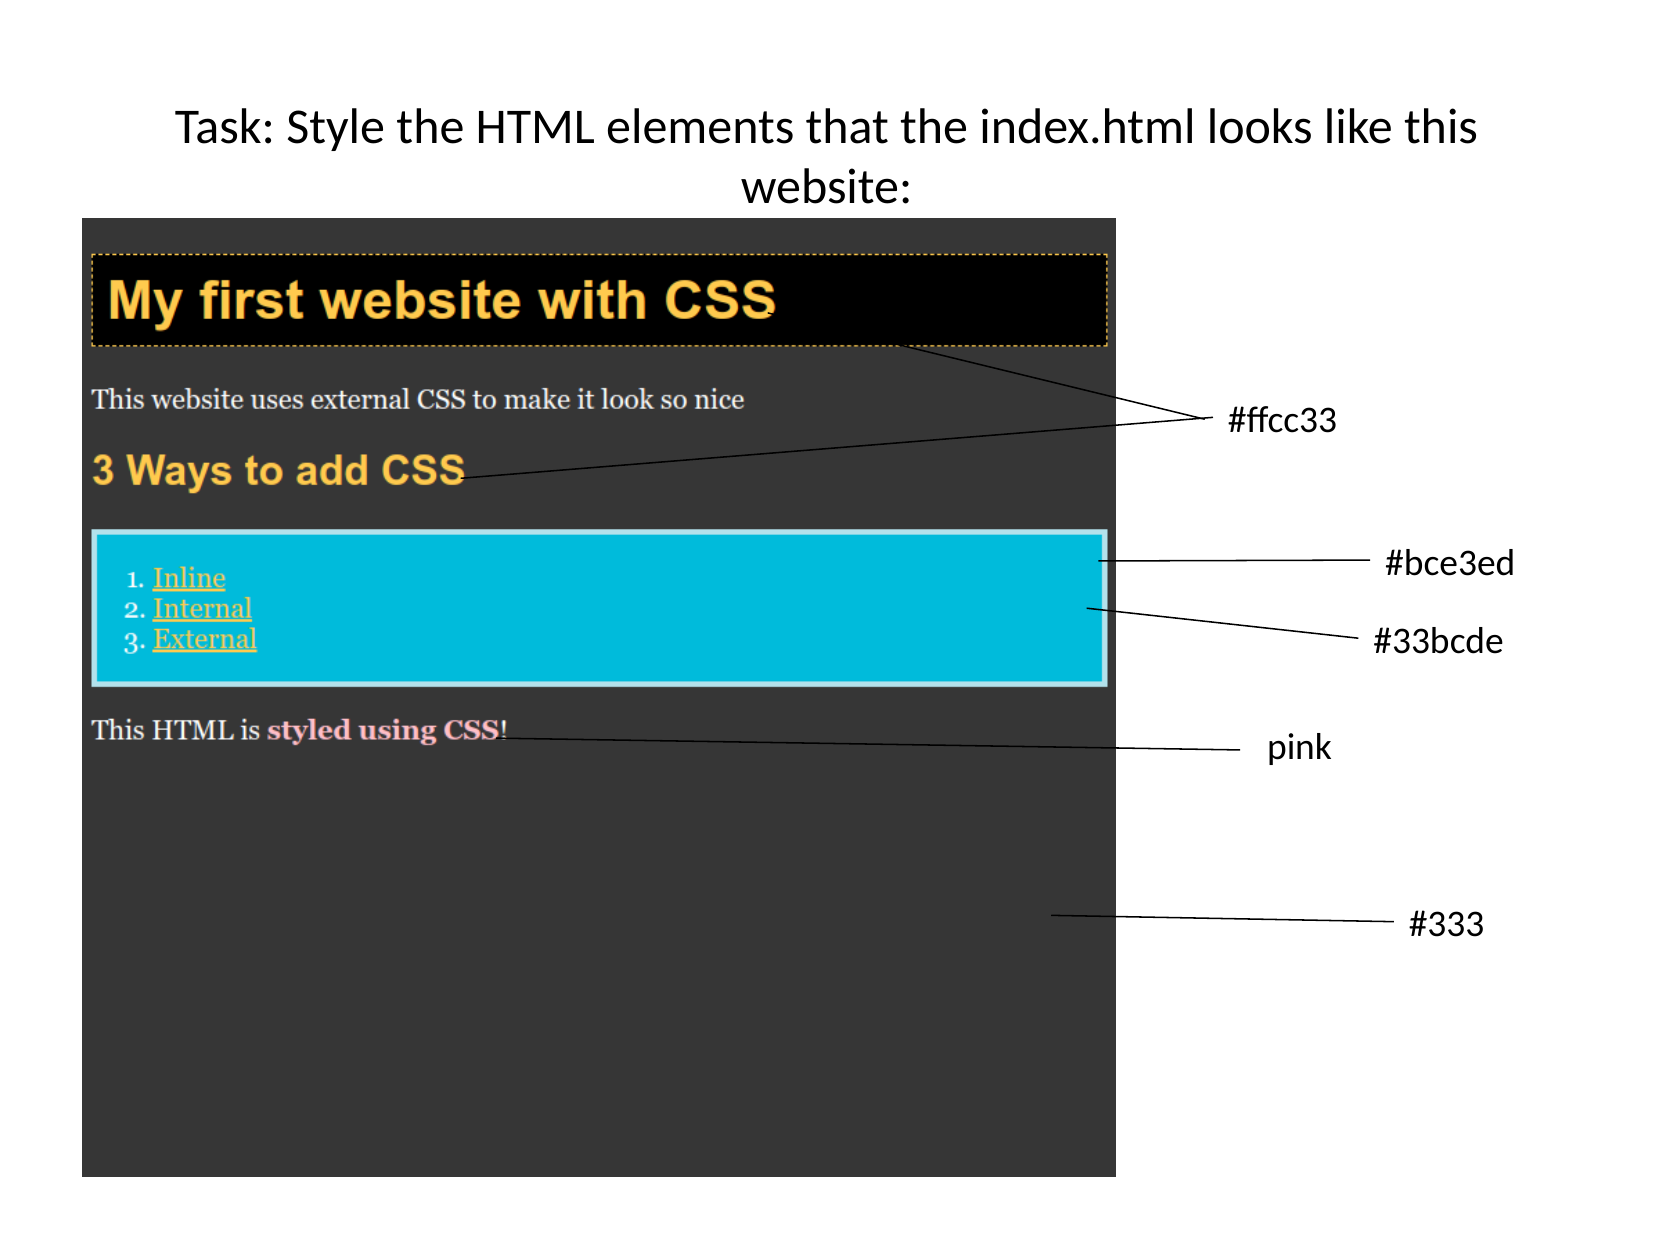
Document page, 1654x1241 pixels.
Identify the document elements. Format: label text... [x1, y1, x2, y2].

text_box #33bcde [1358, 608, 1595, 669]
picture [82, 218, 1116, 1177]
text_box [460, 417, 1214, 479]
title Task: Style the HTML elements that the index.html looks like this website: [82, 49, 1571, 257]
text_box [767, 312, 1206, 416]
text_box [1086, 608, 1359, 639]
text_box #333 [1393, 891, 1630, 952]
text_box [1050, 915, 1395, 923]
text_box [495, 737, 1241, 751]
text_box pink [1252, 714, 1489, 775]
text_box #ffcc33 [1212, 387, 1450, 448]
text_box #bce3ed [1370, 530, 1607, 591]
